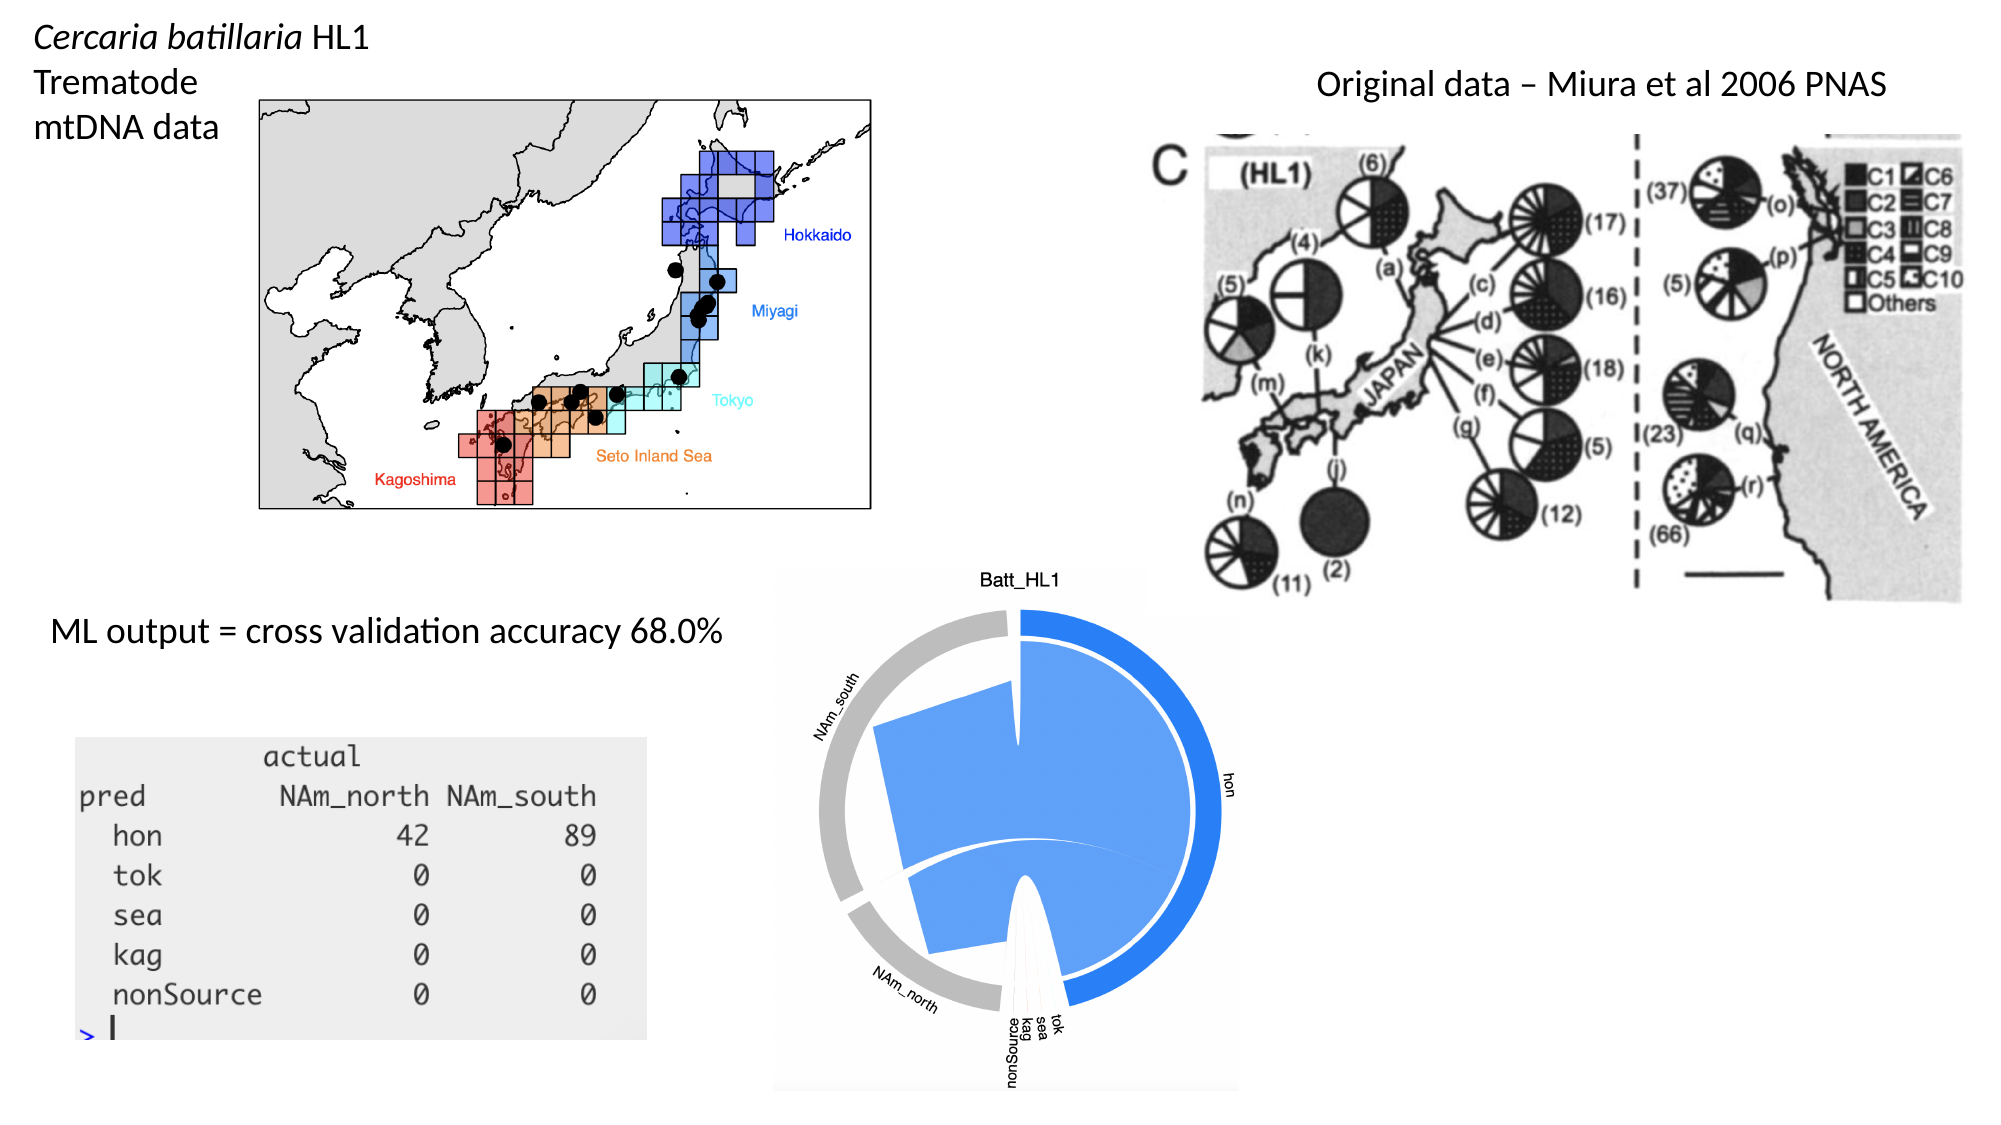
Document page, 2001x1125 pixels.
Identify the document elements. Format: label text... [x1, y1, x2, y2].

picture [75, 737, 647, 1040]
text_box Cercaria batillaria HL1 Trematode mtDNA data [18, 4, 542, 155]
picture [249, 90, 890, 549]
picture [773, 134, 1969, 1091]
text_box ML output = cross validation accuracy 68.0% [35, 598, 739, 659]
text_box Original data – Miura et al 2006 PNAS [1301, 51, 1903, 112]
